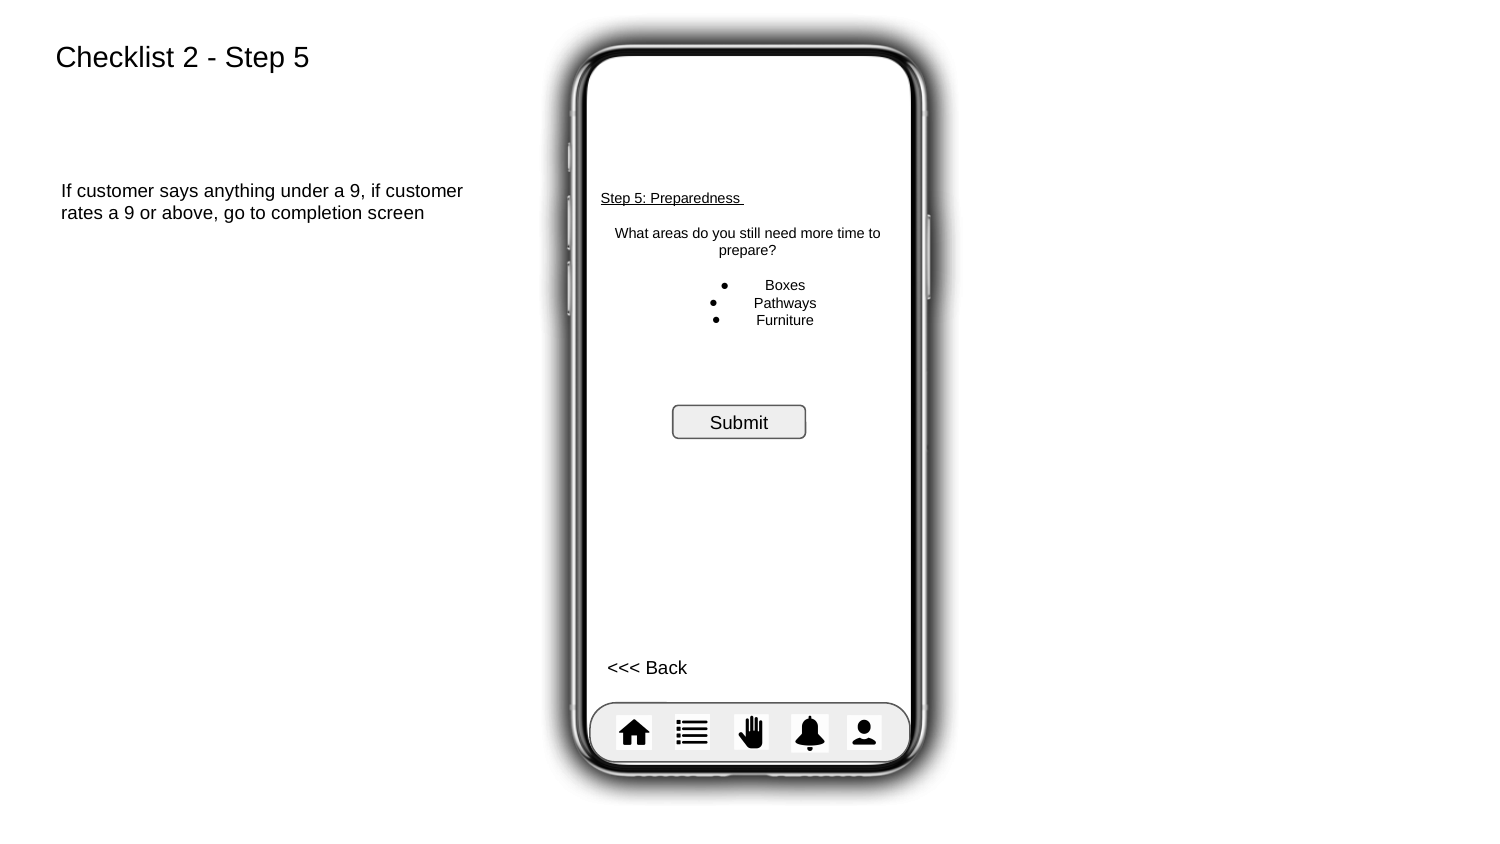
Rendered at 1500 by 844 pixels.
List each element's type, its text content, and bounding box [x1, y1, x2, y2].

picture [537, 13, 963, 808]
text_box Checklist 2 - Step 5 [40, 23, 439, 145]
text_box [589, 702, 911, 763]
text_box If customer says anything under a 9, if customer rates a 9 or above, go to completion screen [46, 163, 481, 789]
